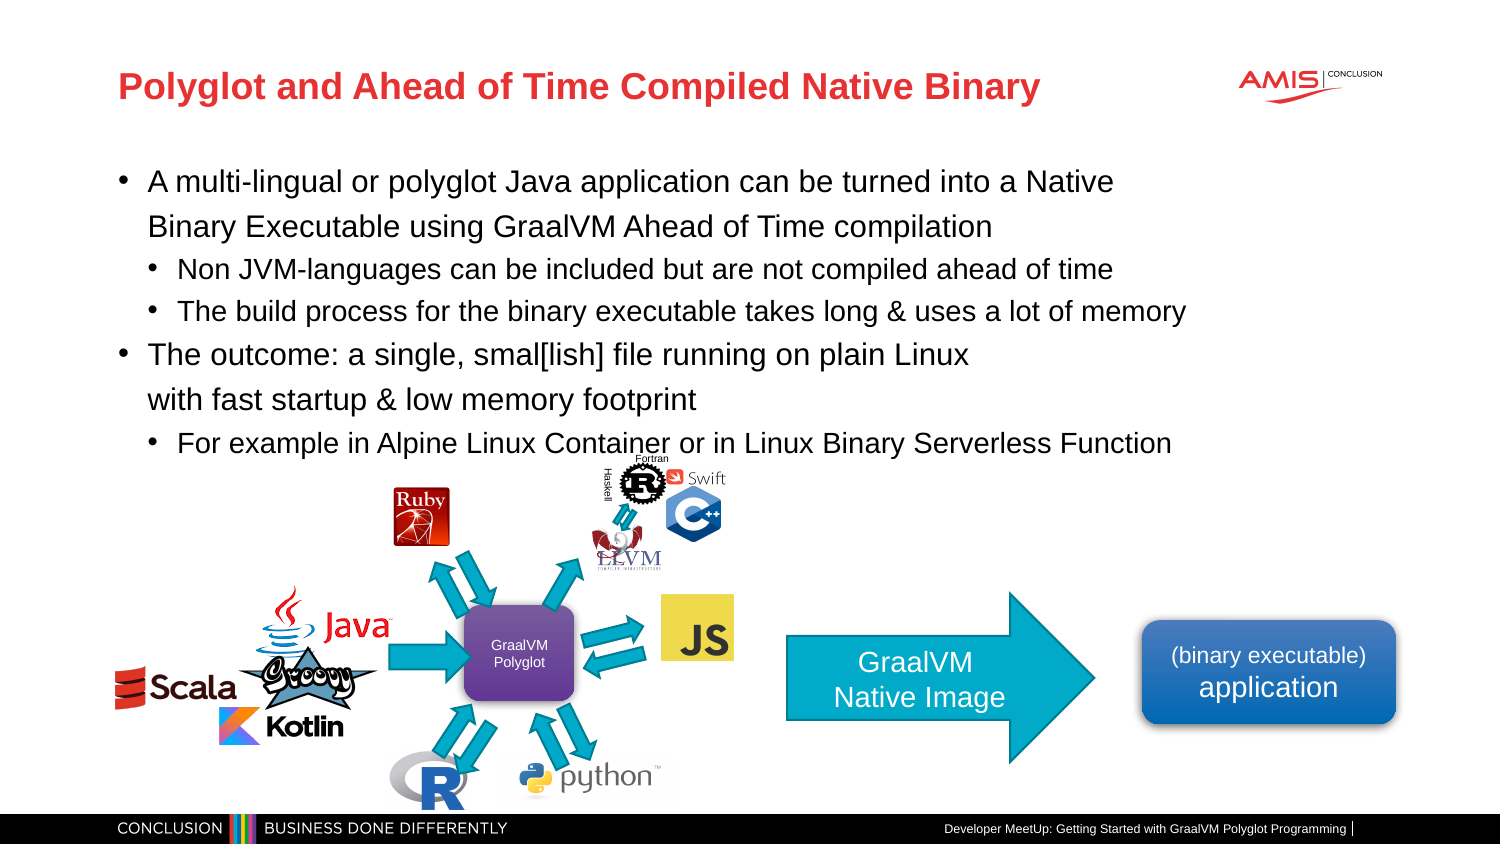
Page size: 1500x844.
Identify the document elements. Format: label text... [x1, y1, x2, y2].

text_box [612, 507, 638, 527]
title Polyglot and Ahead of Time Compiled Native Binary [118, 47, 1205, 130]
picture [375, 487, 468, 546]
text_box [541, 558, 585, 613]
text_box [388, 629, 473, 685]
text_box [430, 557, 495, 613]
picture [239, 814, 1500, 844]
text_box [432, 711, 498, 767]
picture [0, 814, 236, 844]
picture [619, 462, 726, 542]
text_box GraalVM Polyglot [464, 605, 575, 701]
picture [112, 583, 397, 762]
picture [588, 523, 662, 571]
picture [496, 754, 674, 809]
text_box GraalVM Native Image [786, 591, 1096, 765]
footer Developer MeetUp: Getting Started with GraalVM Polyglot Programming [814, 820, 1347, 839]
text_box (binary executable) application [1142, 620, 1396, 725]
text_box Haskell [602, 468, 615, 503]
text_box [579, 621, 648, 674]
text_box Fortran [635, 452, 670, 463]
list A multi-lingual or polyglot Java application can be turned into a Native Binary Executable using GraalVM Ahead of Time compilation Non JVM-languages can be included but are not compiled ahead of time The build process for the binary executable takes long & uses a lot of memory The outcome: a single, smal[lish] file running on plain Linux with fast startup & low memory footprint For example in Alpine Linux Container or in Linux Binary Serverless Function [118, 153, 1205, 774]
picture [661, 594, 734, 661]
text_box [530, 709, 596, 765]
picture [1205, 59, 1388, 106]
picture [387, 750, 469, 812]
